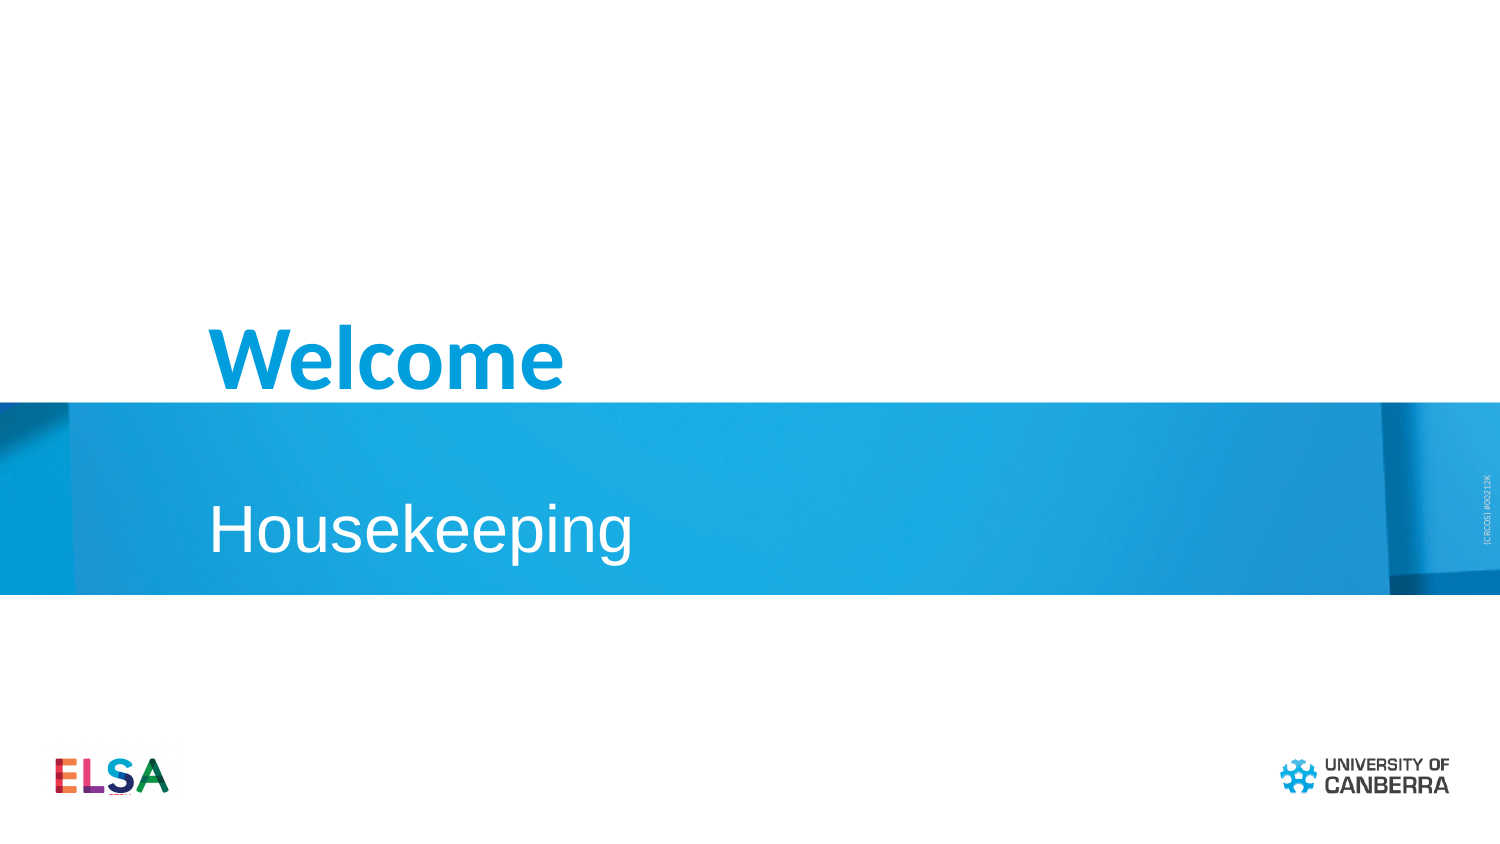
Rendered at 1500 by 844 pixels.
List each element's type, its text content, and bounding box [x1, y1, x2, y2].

picture [0, 0, 1500, 844]
title Welcome [193, 262, 1469, 443]
subtitle Housekeeping [193, 478, 1244, 694]
